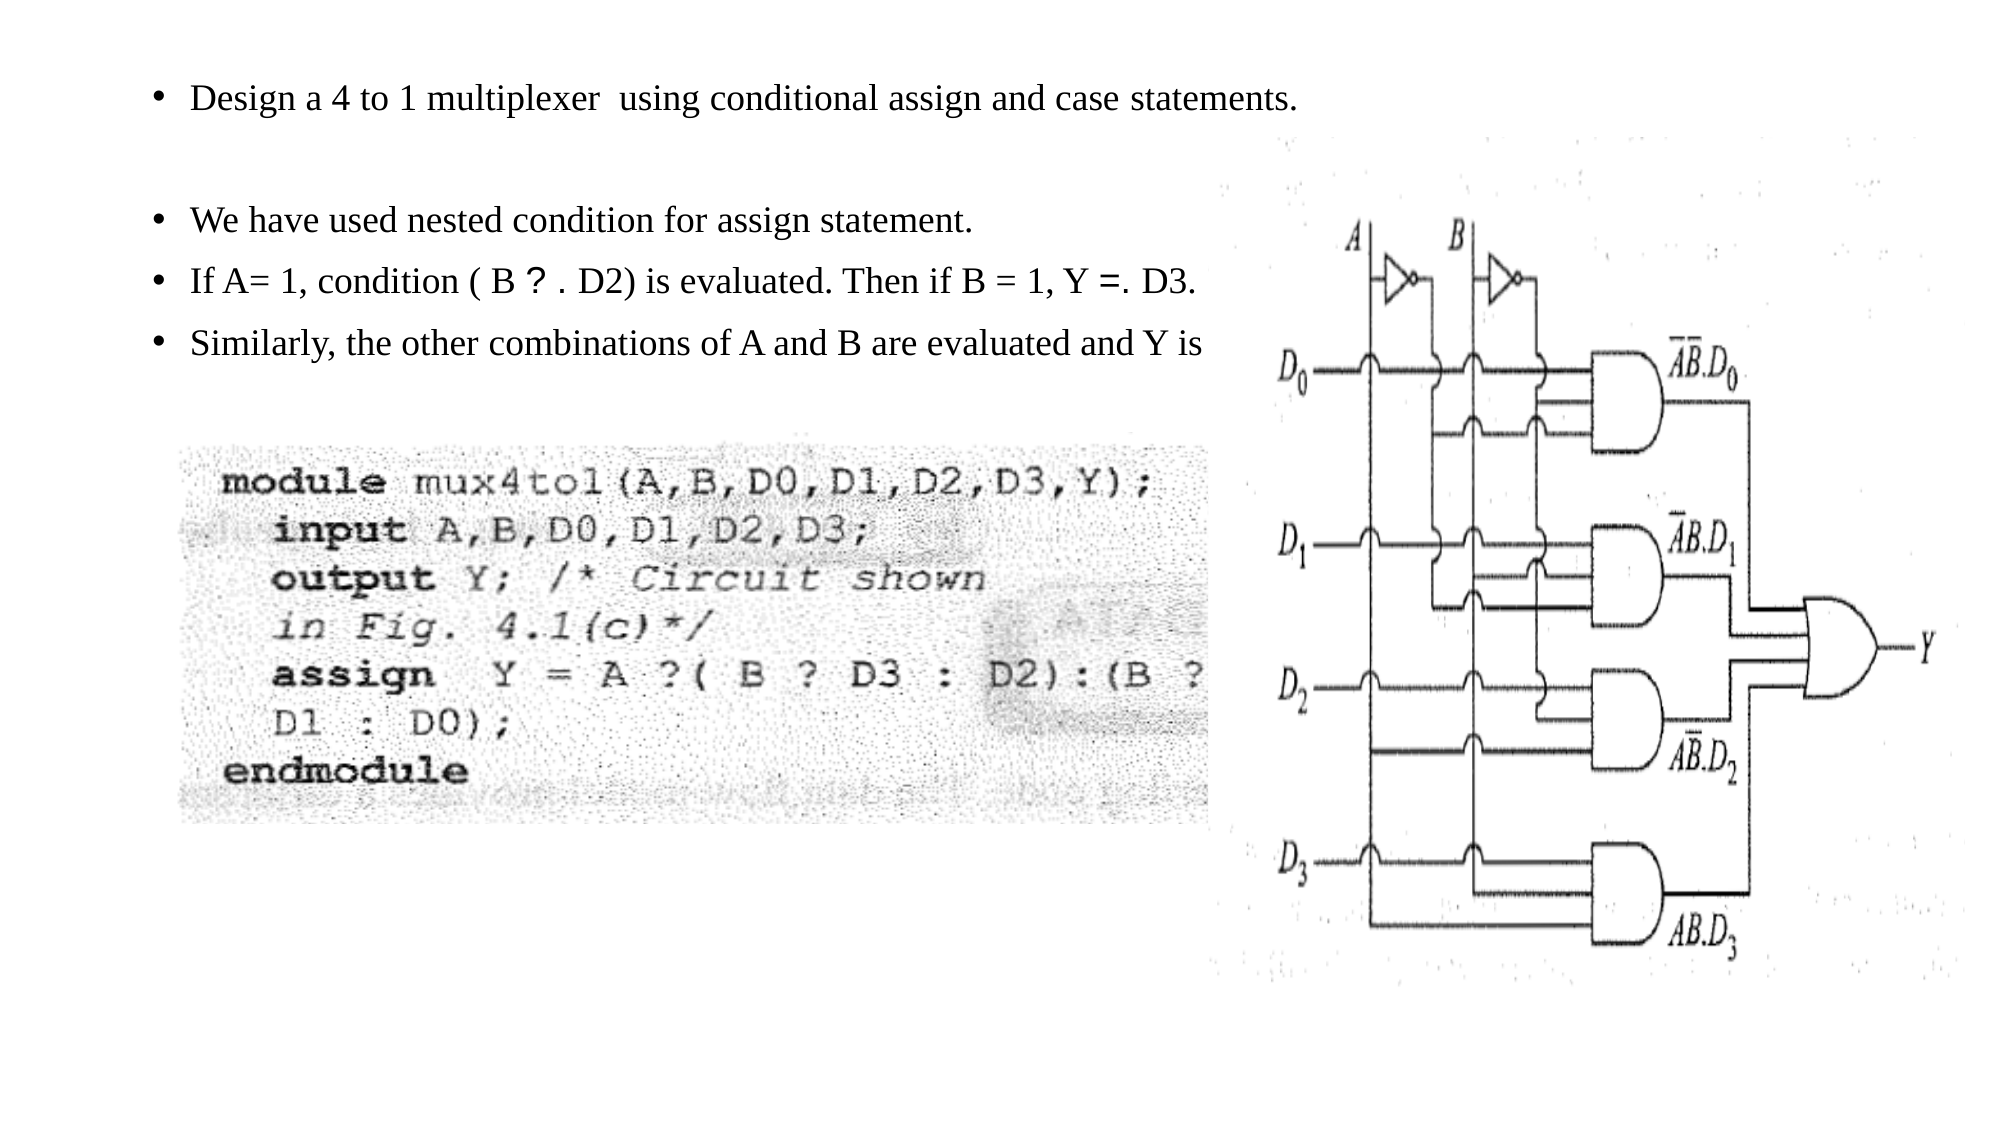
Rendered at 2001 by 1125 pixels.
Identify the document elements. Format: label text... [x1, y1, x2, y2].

picture [159, 137, 1965, 1014]
list Design a 4 to 1 multiplexer using conditional assign and case statements. We have used nested condition for assign statement. If A= 1, condition ( B ? . D2) is evaluated. Then if B = 1, Y =. D3. Similarly, the other combinations of A and B are evaluated and Y is assigned a. value from D2 to DO. [137, 70, 1863, 1014]
